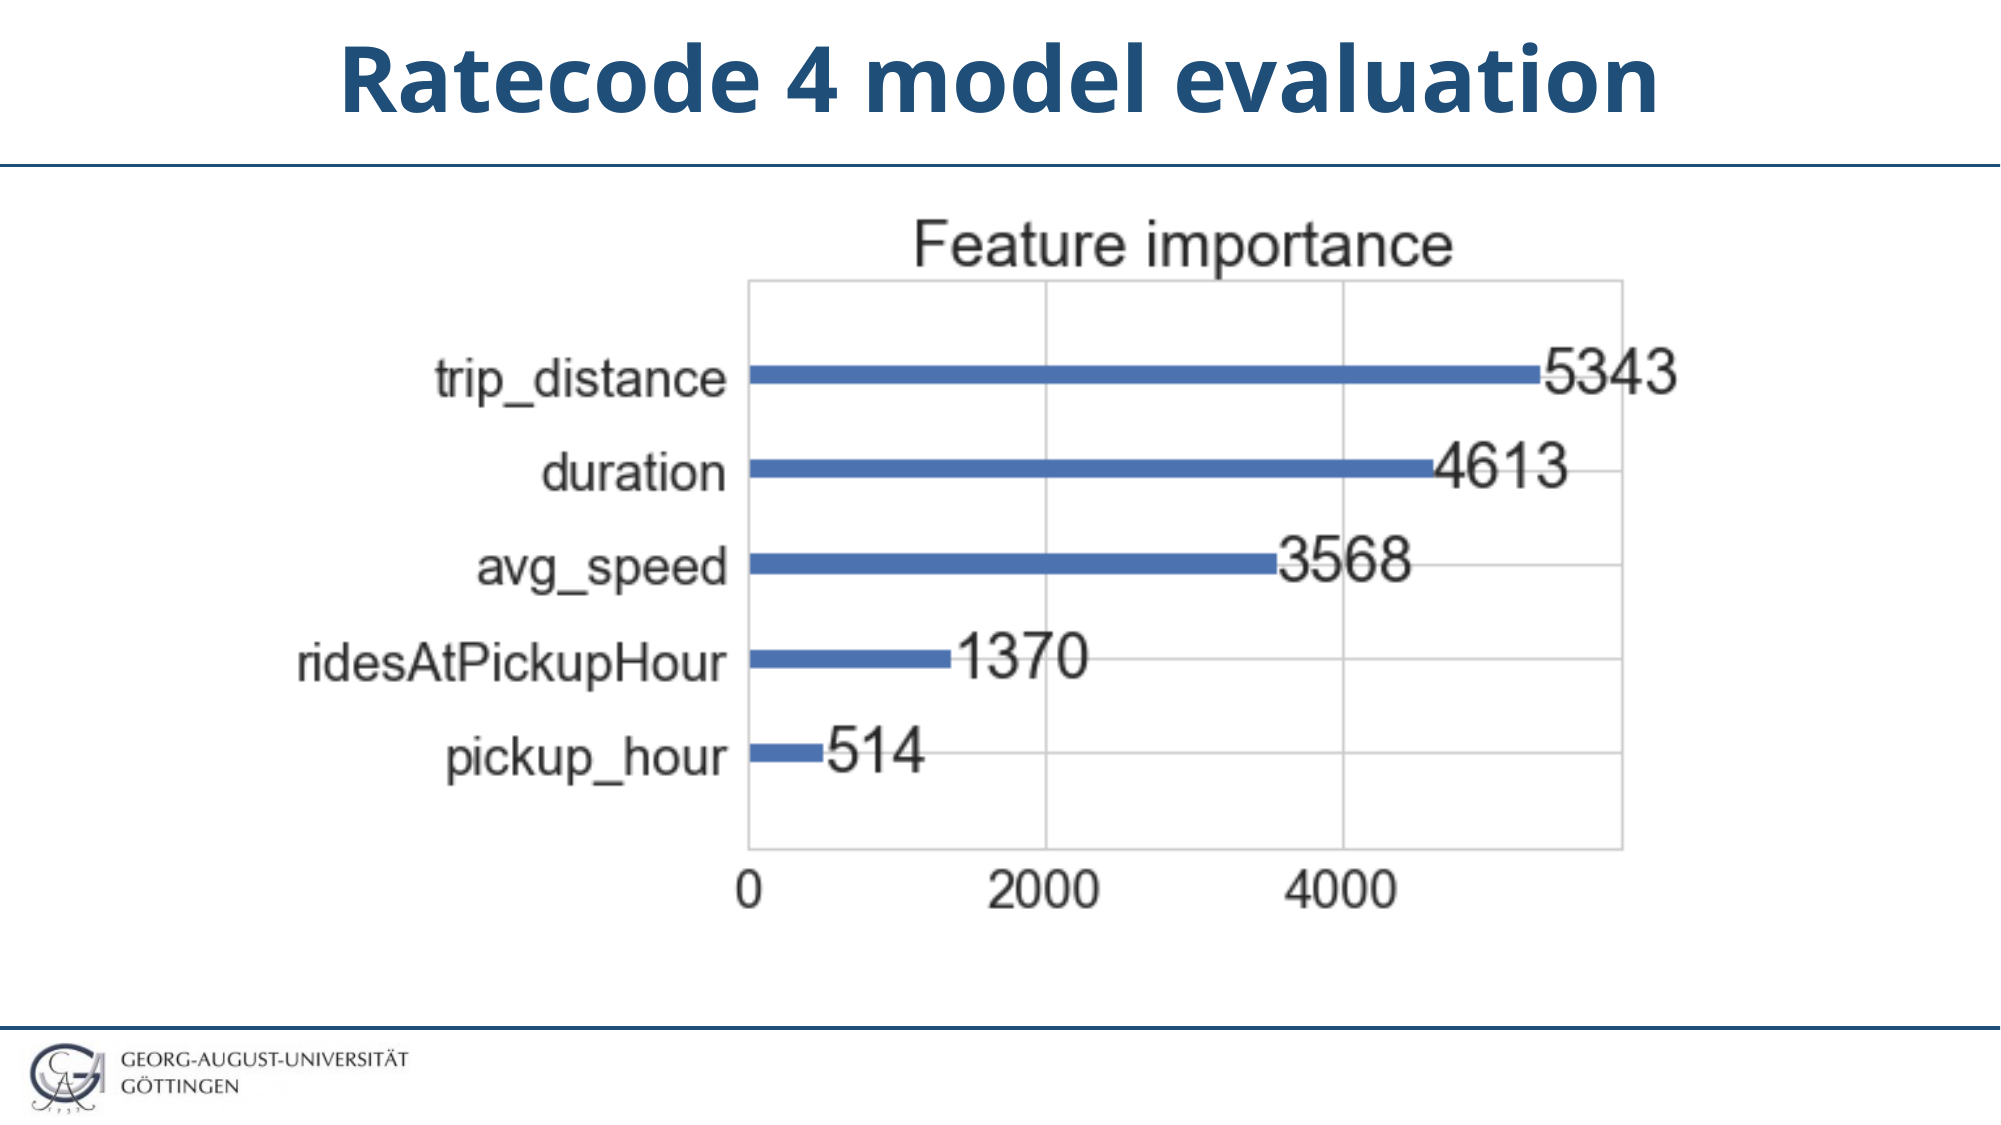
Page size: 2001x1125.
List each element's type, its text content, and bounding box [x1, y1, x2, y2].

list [292, 202, 1708, 923]
picture [20, 1042, 416, 1117]
title Ratecode 4 model evaluation [0, 0, 2000, 166]
